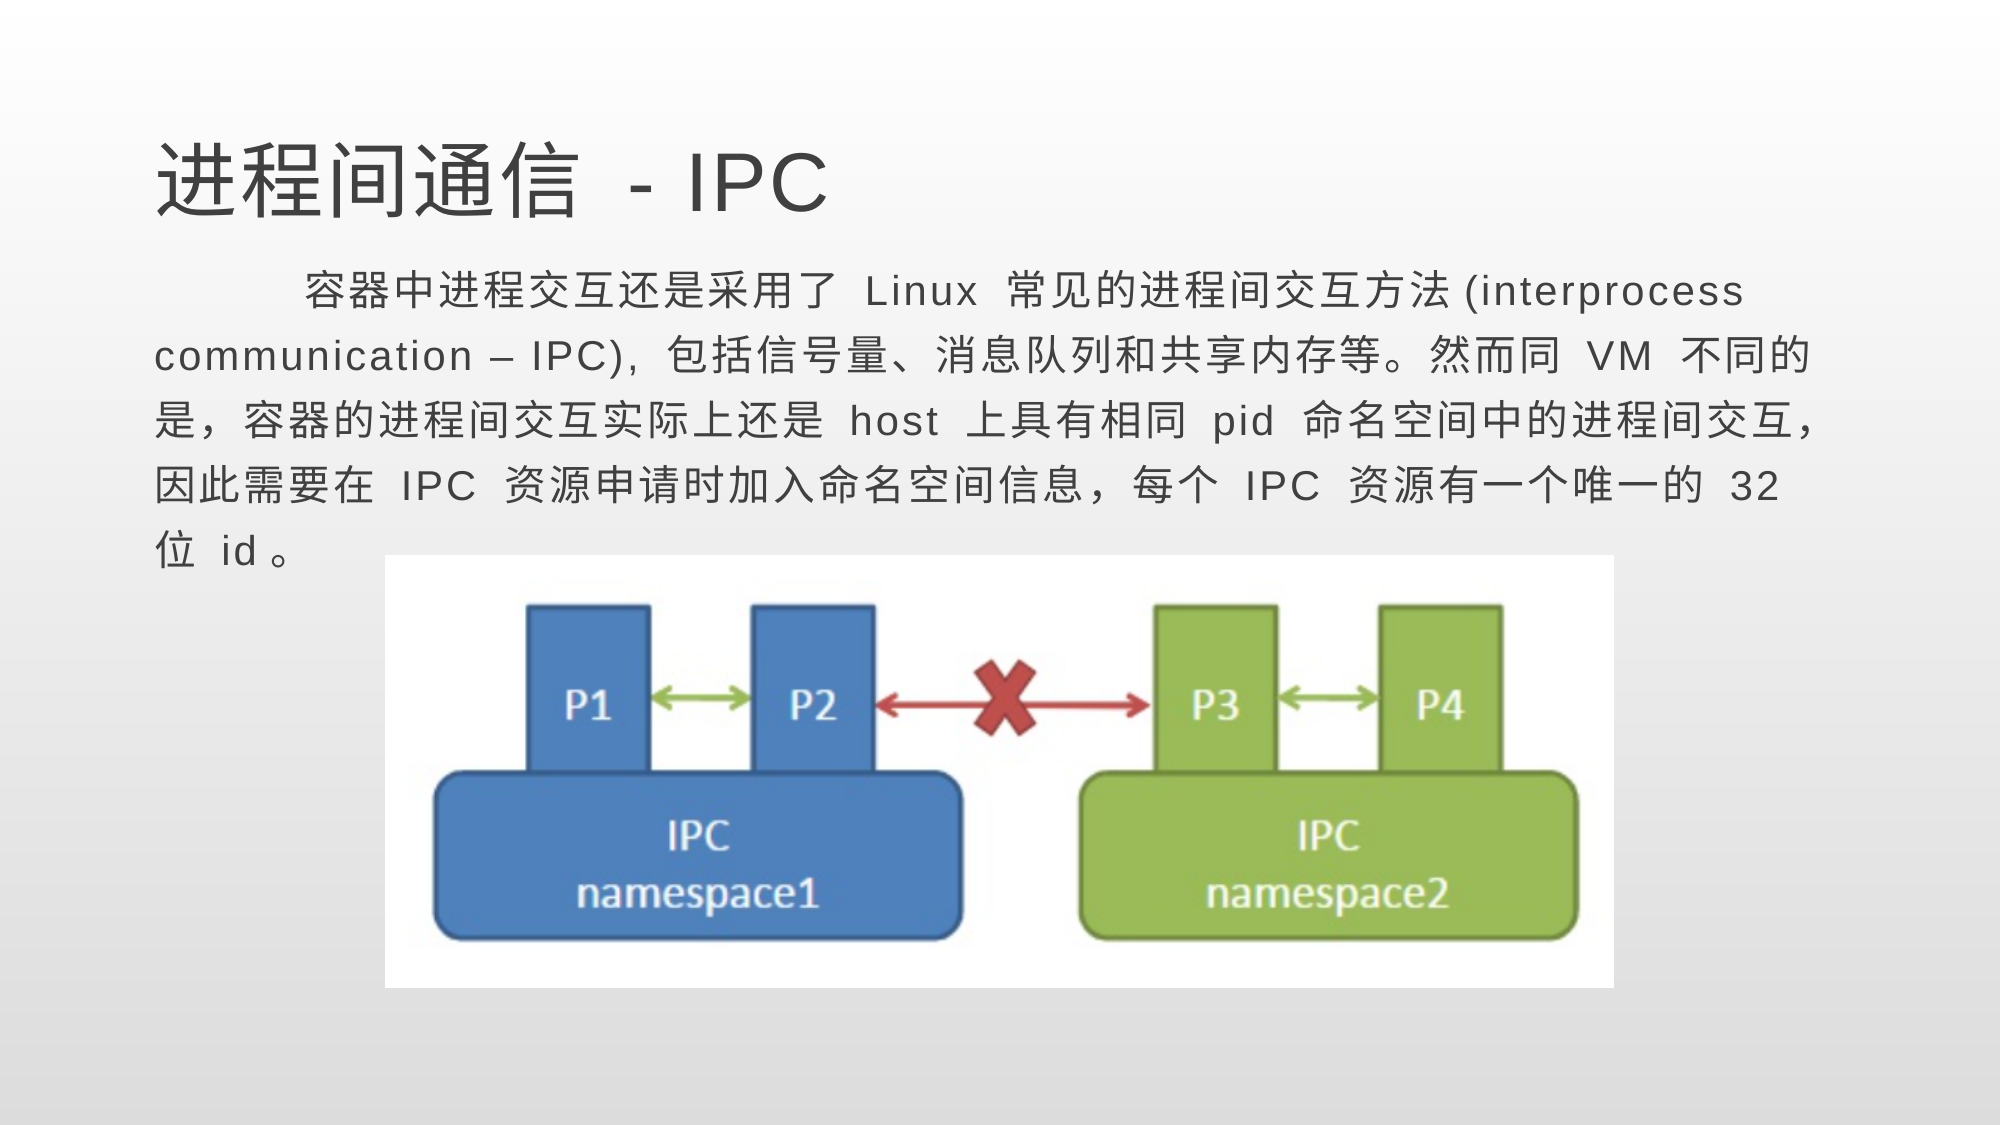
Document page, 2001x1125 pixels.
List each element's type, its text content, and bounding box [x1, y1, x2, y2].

picture [385, 555, 1614, 988]
list 进程间通信 - IPC 容器中进程交互还是采用了 Linux 常见的进程间交互方法(interprocess communication – IPC), 包括信号量、消息队列和共享内存等。然而同 VM 不同的是，容器的进程间交互实际上还是 host 上具有相同 pid 命名空间中的进程间交互，因此需要在 IPC 资源申请时加入命名空间信息，每个 IPC 资源有一个唯一的 32 位 id。 [137, 97, 1863, 1014]
